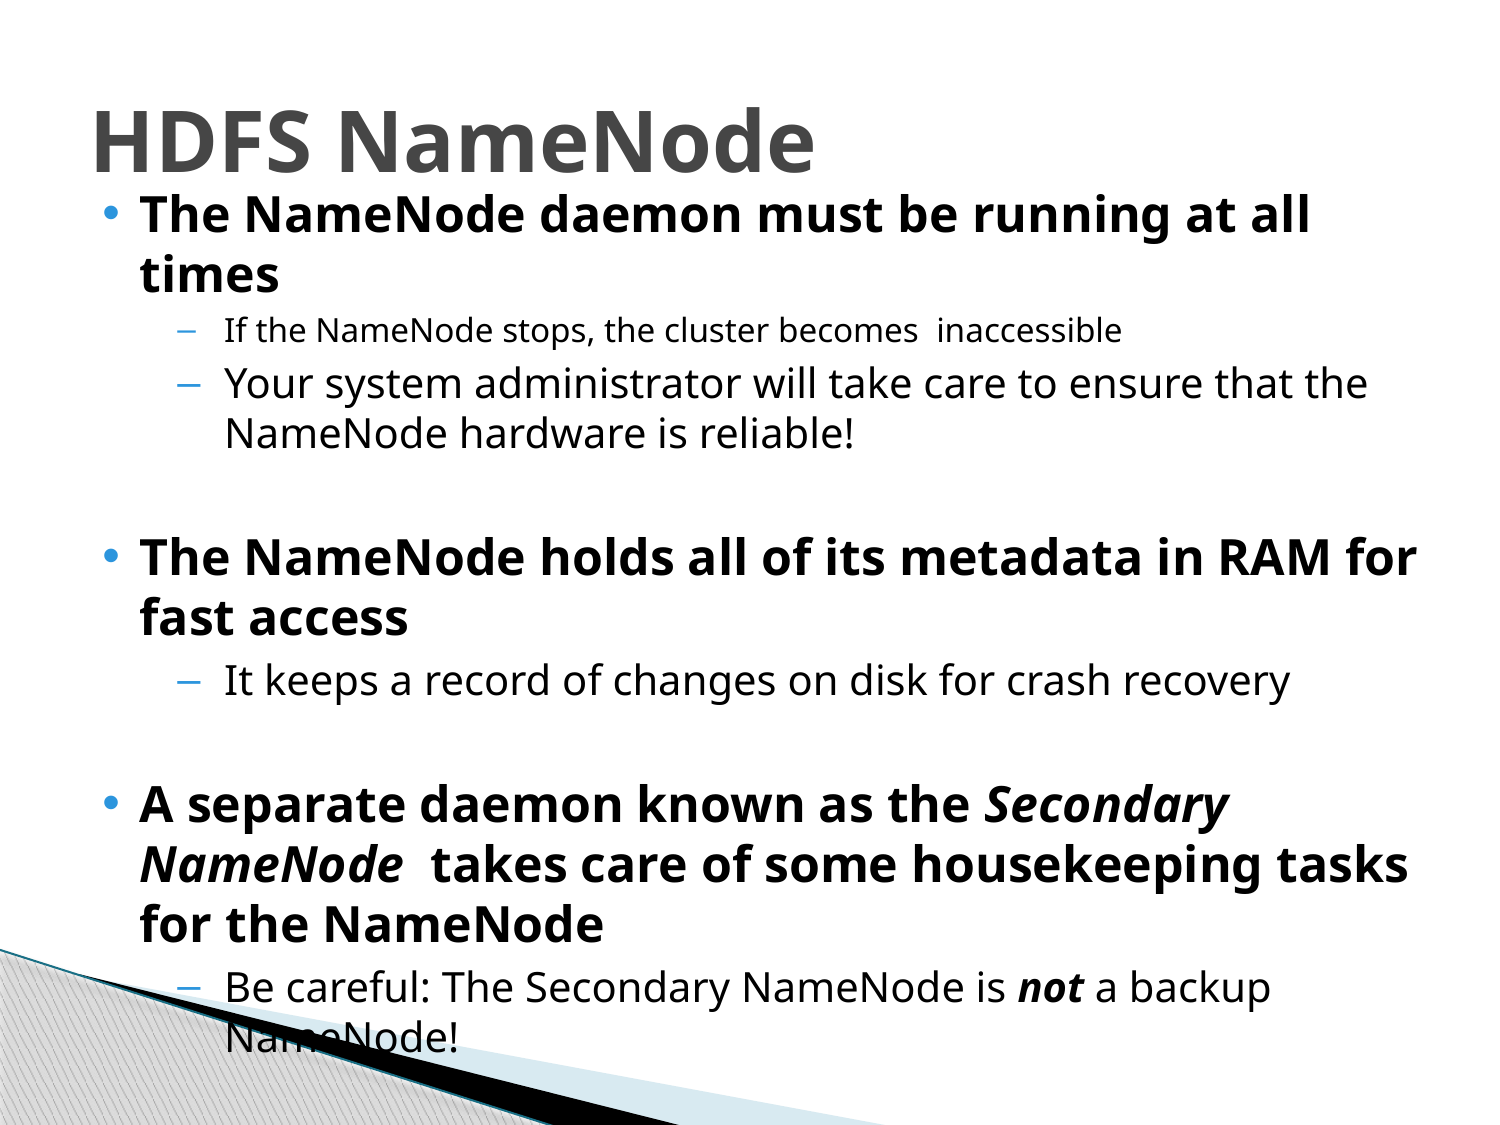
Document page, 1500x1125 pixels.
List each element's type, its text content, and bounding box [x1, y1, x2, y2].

title HDFS NameNode [75, 45, 1425, 233]
text_box The NameNode daemon must be running at all times If the NameNode stops, the cluster becomes inaccessible Your system administrator will take care to ensure that the NameNode hardware is reliable! The NameNode holds all of its metadata in RAM for fast access It keeps a record of changes on disk for crash recovery A separate daemon known as the Secondary NameNode takes care of some housekeeping tasks for the NameNode Be careful: The Secondary NameNode is not a backup NameNode! [87, 174, 1468, 998]
list [62, 200, 1443, 1023]
